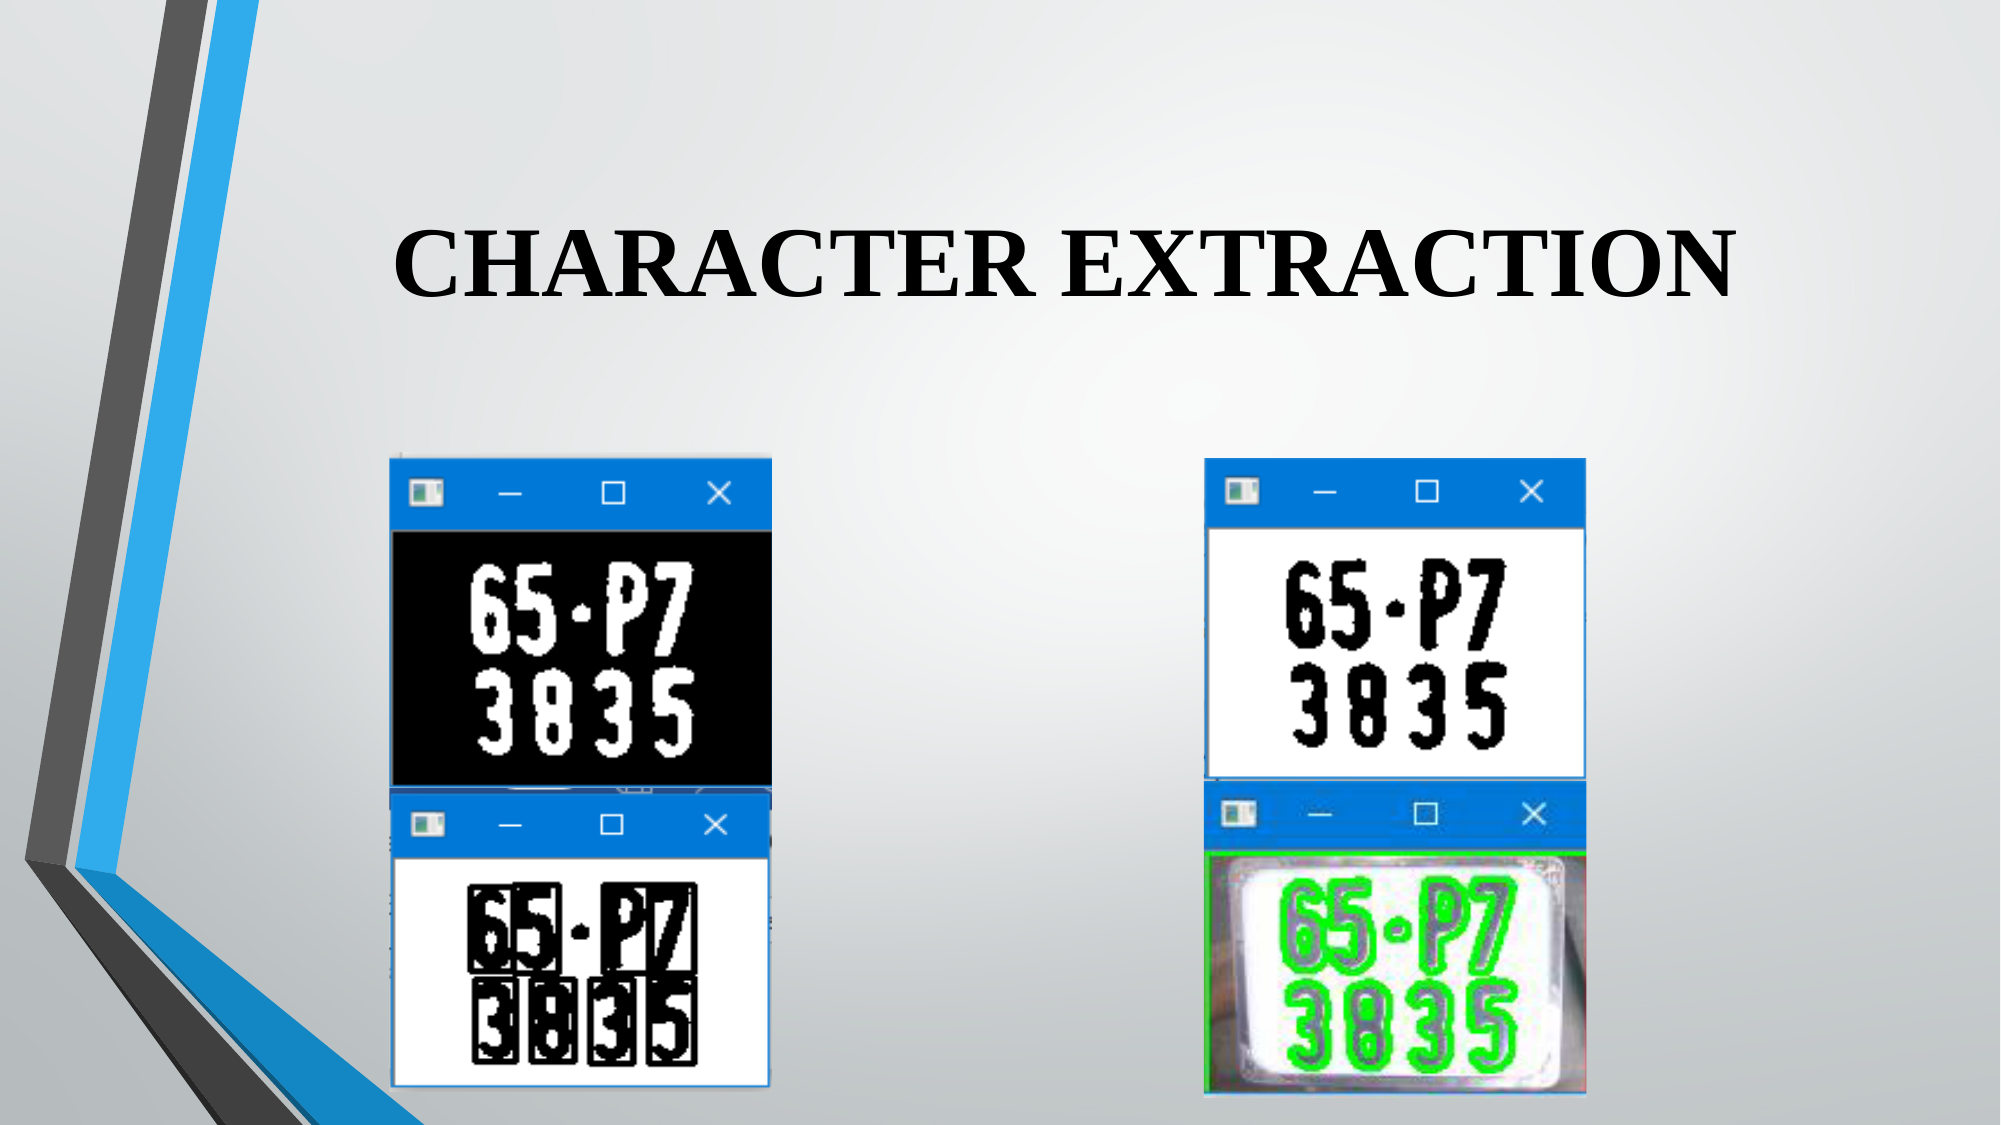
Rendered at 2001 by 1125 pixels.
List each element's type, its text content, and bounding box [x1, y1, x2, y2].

picture [388, 788, 772, 1092]
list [388, 452, 772, 788]
title CHARACTER EXTRACTION [243, 112, 1887, 400]
picture [1203, 458, 1587, 1099]
